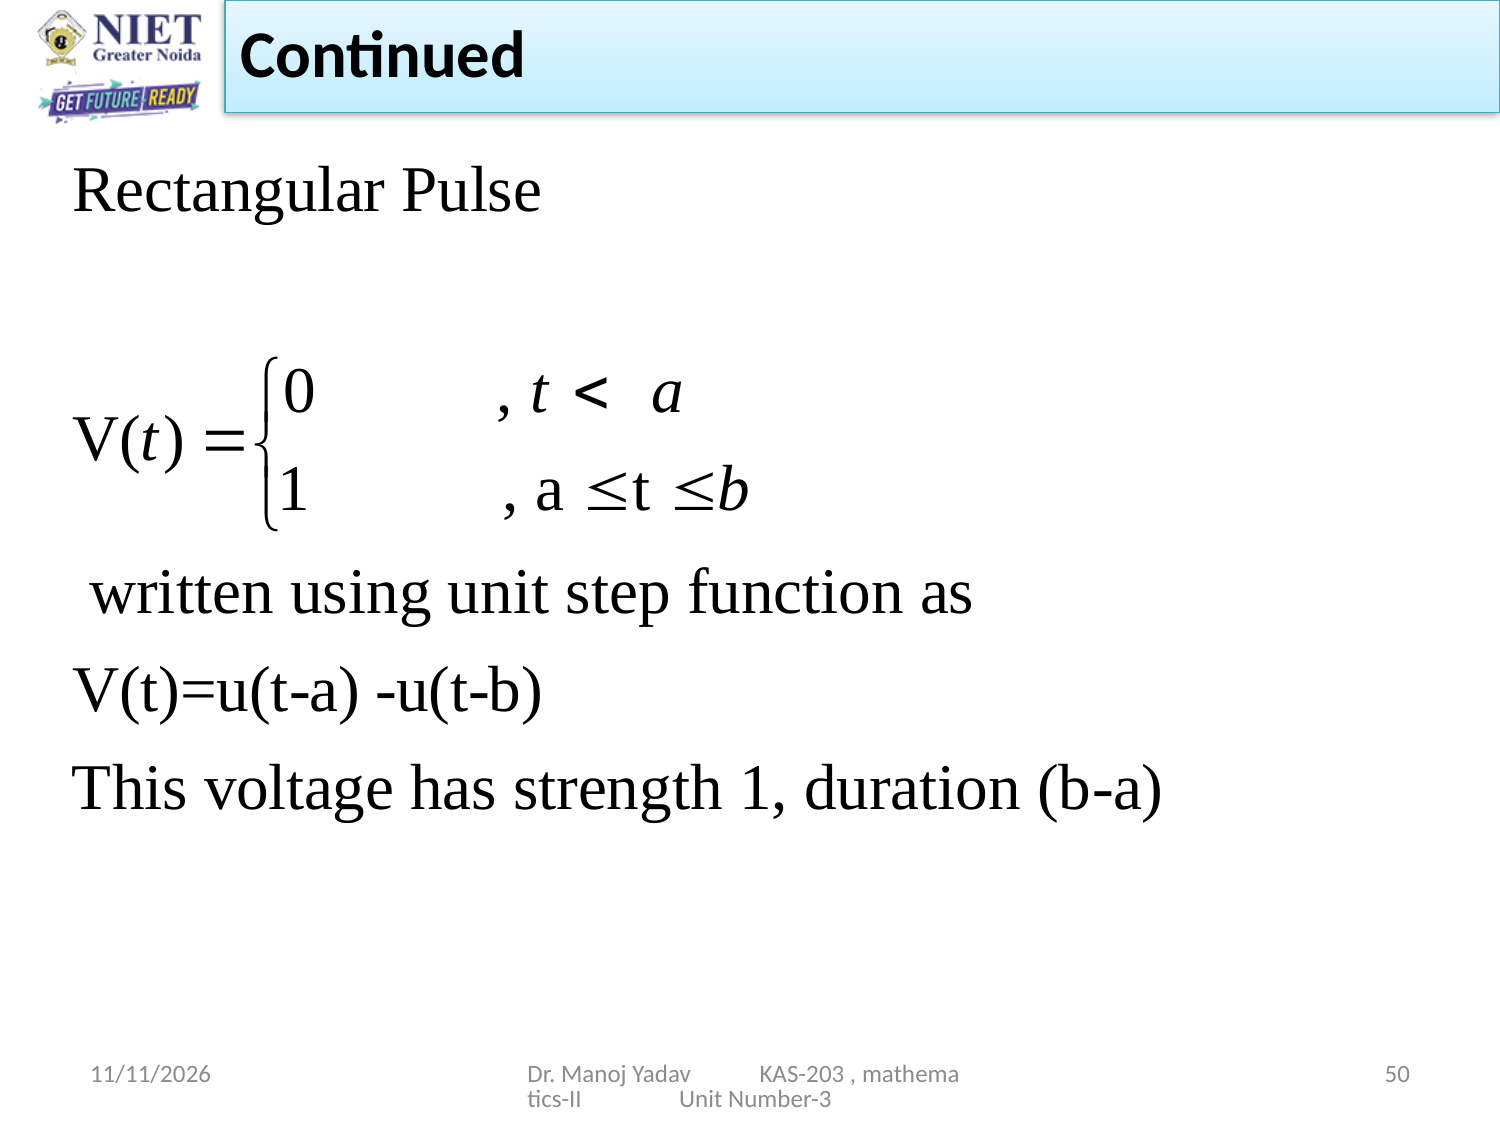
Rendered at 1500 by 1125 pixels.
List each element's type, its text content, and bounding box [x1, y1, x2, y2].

picture [0, 0, 238, 135]
slide_number 50 [1074, 1042, 1425, 1103]
text_box Continued [238, 0, 1500, 113]
slide_number 05-Jun-21 [75, 1042, 425, 1103]
footer Dr. Manoj Yadav KAS-203 , mathematics-II Unit Number-3 [512, 1042, 988, 1103]
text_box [62, 152, 1178, 838]
